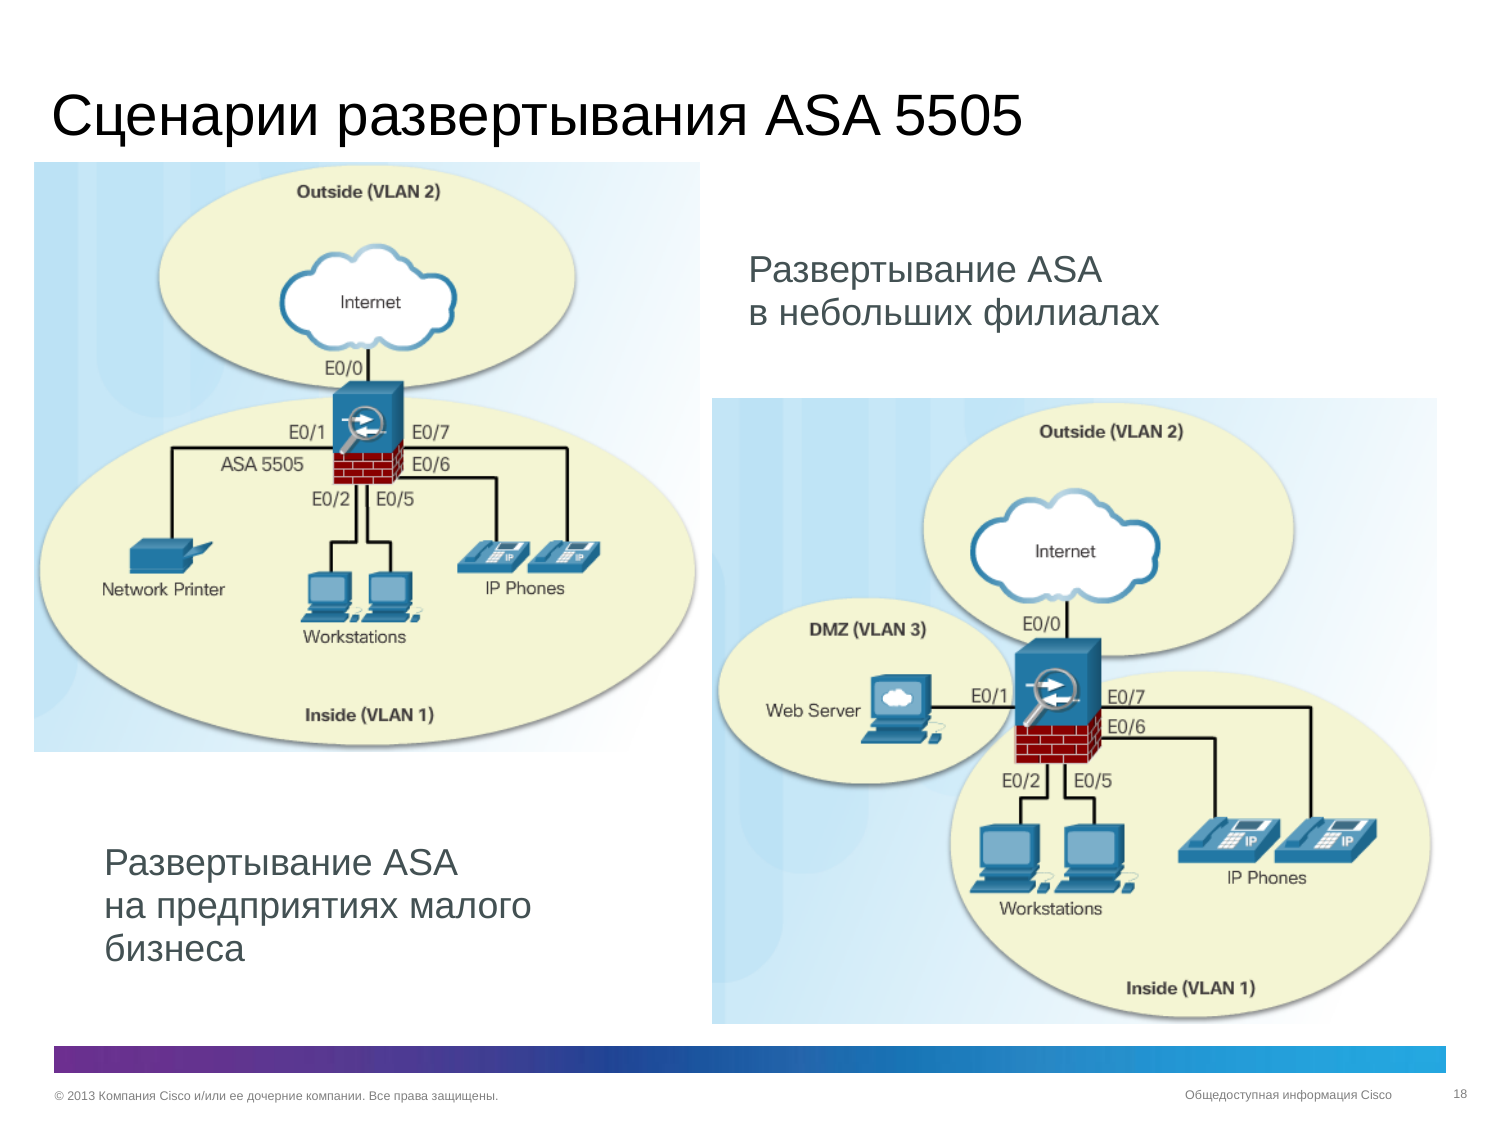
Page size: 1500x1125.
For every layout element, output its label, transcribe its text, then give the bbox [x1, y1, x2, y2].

text_box Развертывание ASA в небольших филиалах [733, 241, 1437, 313]
picture [34, 162, 700, 753]
title Сценарии развертывания ASA 5505 [37, 17, 1447, 155]
picture [711, 397, 1438, 1025]
text_box Развертывание ASA на предприятиях малого бизнеса [89, 834, 645, 906]
picture [54, 1046, 1446, 1073]
